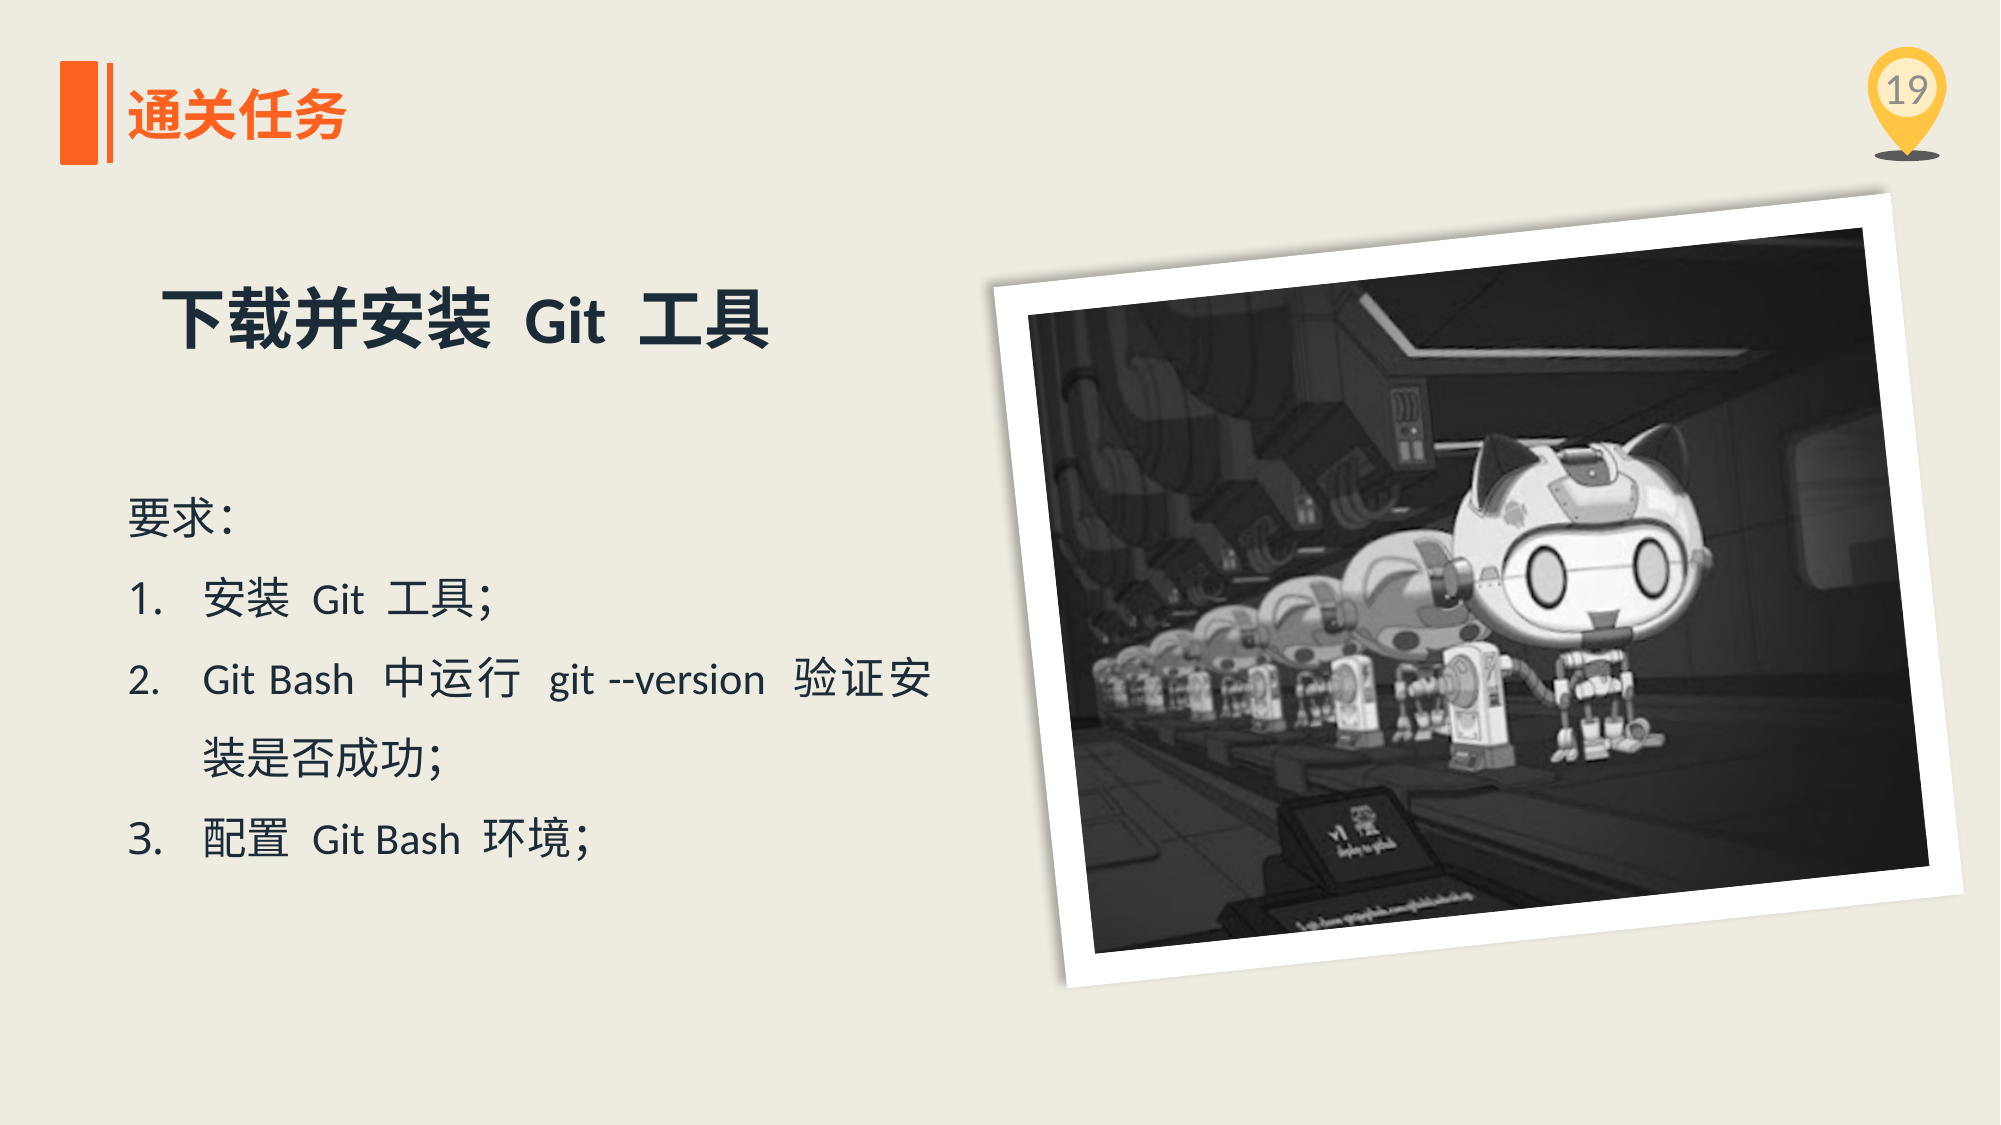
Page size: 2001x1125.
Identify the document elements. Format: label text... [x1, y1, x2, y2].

slide_number 19 [1673, 57, 2000, 118]
picture [1058, 269, 1899, 912]
text_box 要求： 安装 Git 工具； Git Bash 中运行 git --version 验证安装是否成功； 配置 Git Bash 环境； [112, 456, 948, 871]
text_box 下载并安装 Git 工具 [144, 269, 786, 365]
text_box [60, 61, 98, 165]
text_box 通关任务 [115, 72, 577, 154]
